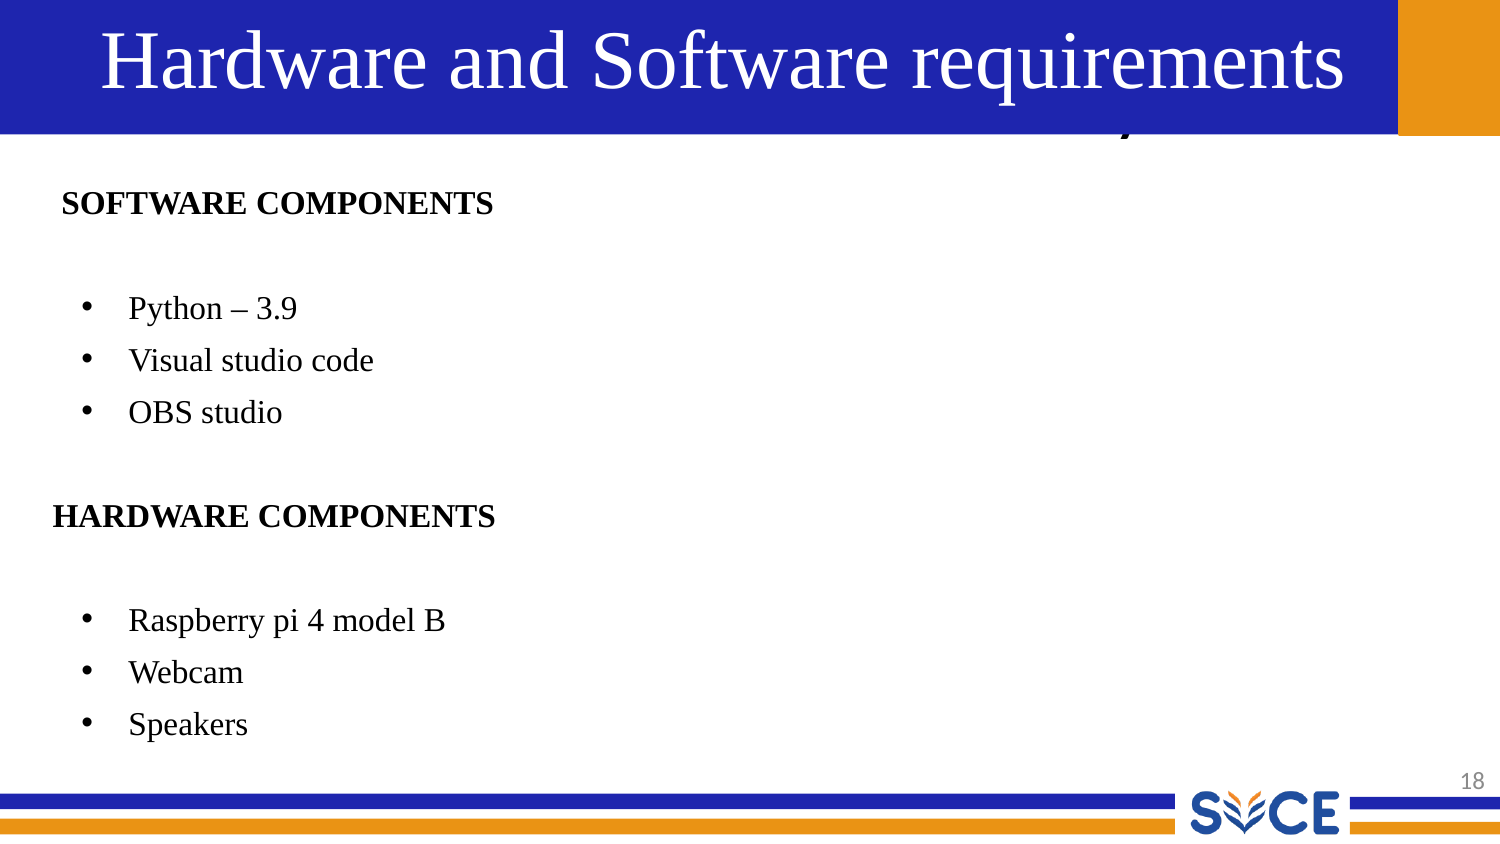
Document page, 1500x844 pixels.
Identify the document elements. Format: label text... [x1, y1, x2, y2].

picture [1187, 802, 1343, 843]
slide_number 18 [1149, 756, 1500, 802]
title Hardware and Software requirements [48, 1, 1399, 110]
list SOFTWARE COMPONENTS Python – 3.9 Visual studio code OBS studio HARDWARE COMPONENTS Raspberry pi 4 model B Webcam Speakers [37, 171, 1450, 754]
